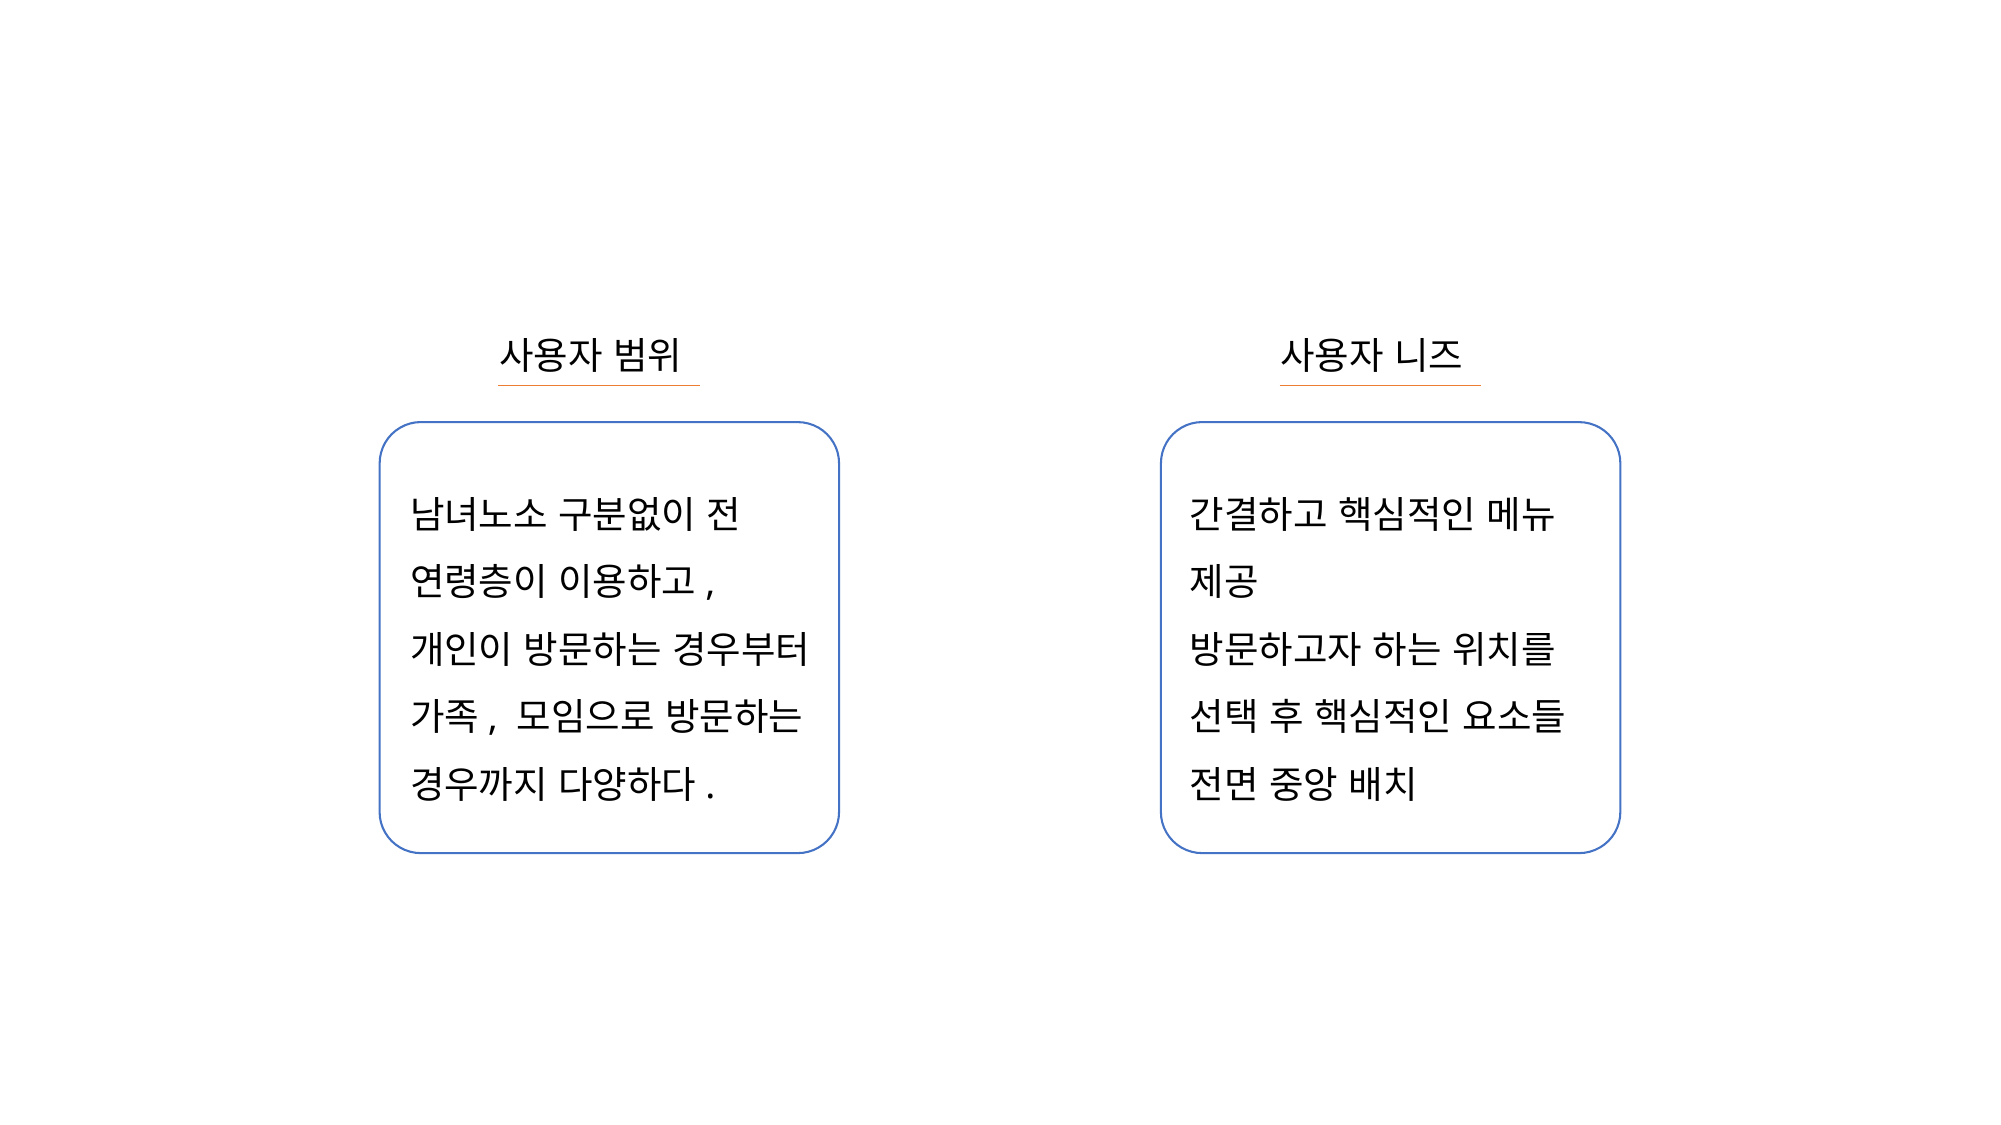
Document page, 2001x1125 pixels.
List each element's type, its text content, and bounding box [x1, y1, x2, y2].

text_box [378, 421, 841, 855]
text_box 사용자 범위 [484, 324, 721, 385]
text_box 간결하고 핵심적인 메뉴 제공 방문하고자 하는 위치를 선택 후 핵심적인 요소들 전면 중앙 배치 [1174, 460, 1611, 814]
text_box 사용자 니즈 [1265, 324, 1502, 385]
text_box 남녀노소 구분없이 전 연령층이 이용하고, 개인이 방문하는 경우부터 가족, 모임으로 방문하는 경우까지 다양하다. [395, 460, 832, 814]
text_box [1159, 421, 1622, 855]
